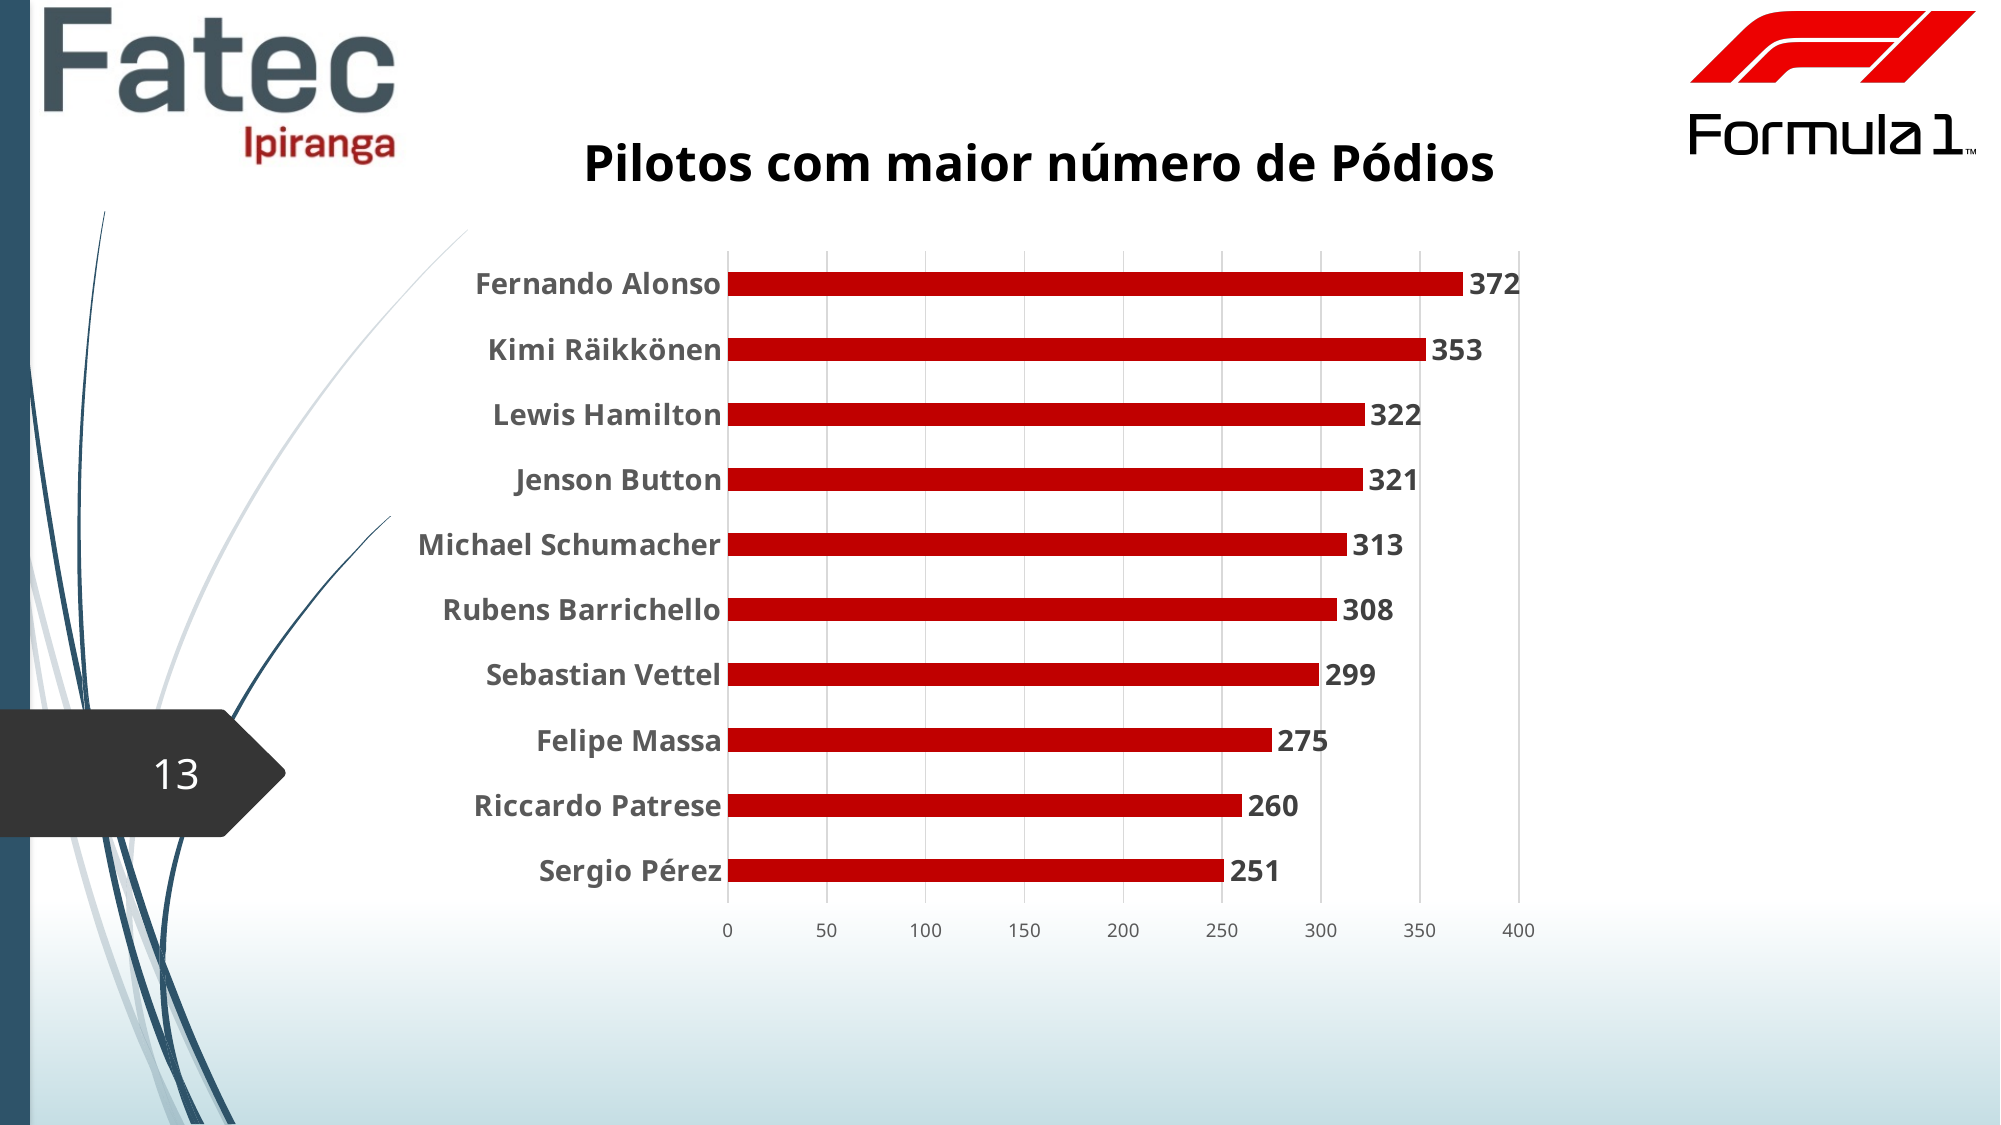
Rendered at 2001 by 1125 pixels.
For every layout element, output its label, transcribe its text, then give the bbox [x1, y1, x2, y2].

picture [38, 0, 409, 170]
slide_number 13 [87, 743, 216, 803]
picture [1690, 11, 1976, 155]
chart [393, 236, 1559, 959]
text_box Pilotos com maior número de Pódios [568, 123, 1559, 199]
